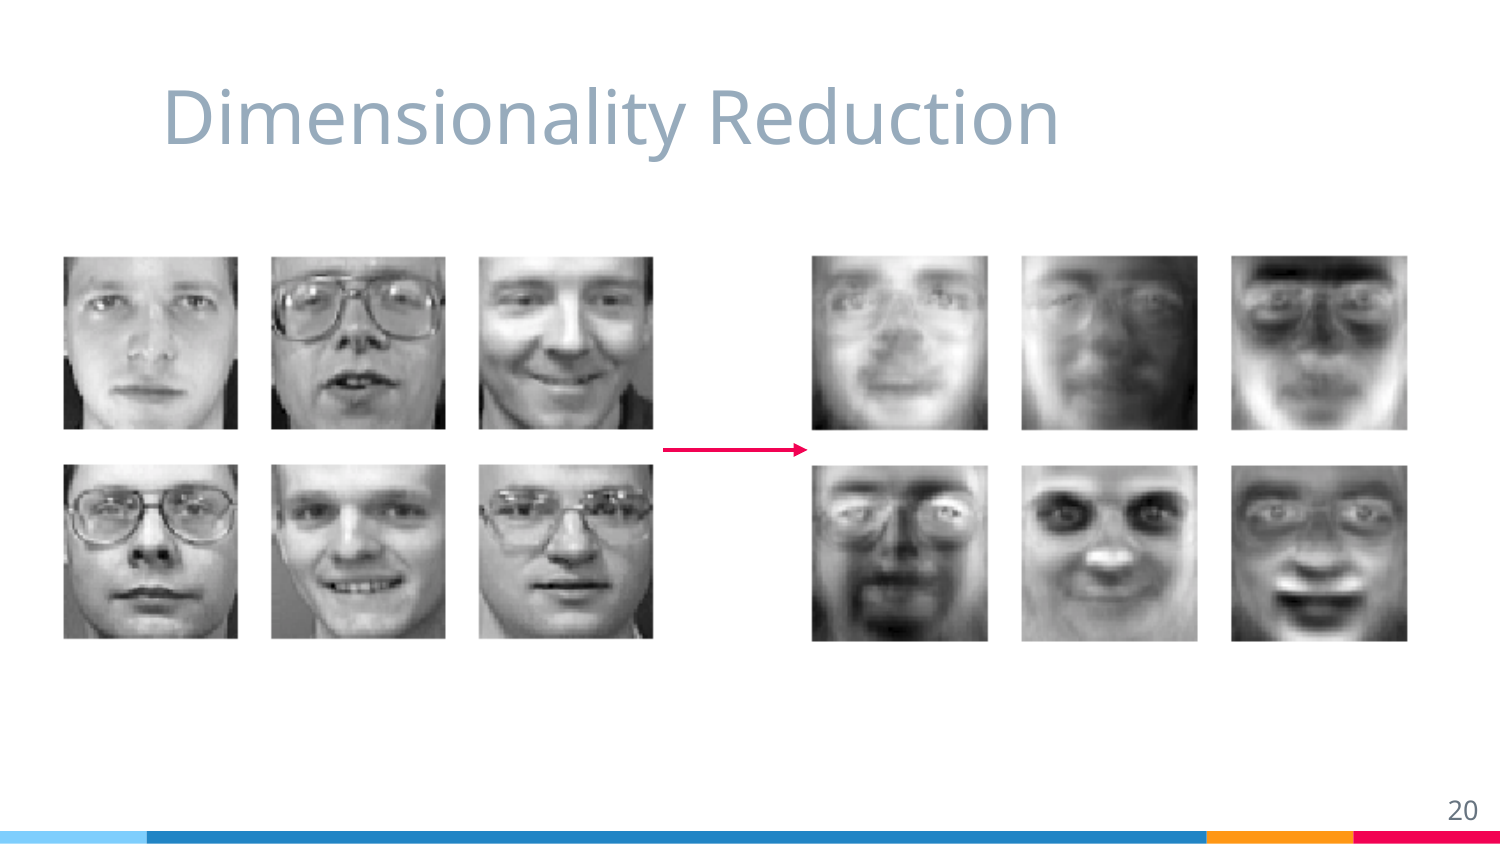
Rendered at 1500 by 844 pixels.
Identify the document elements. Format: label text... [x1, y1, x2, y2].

picture [57, 252, 664, 648]
slide_number ‹#› [1403, 779, 1494, 844]
title Dimensionality Reduction [146, 33, 1207, 175]
picture [807, 250, 1413, 649]
